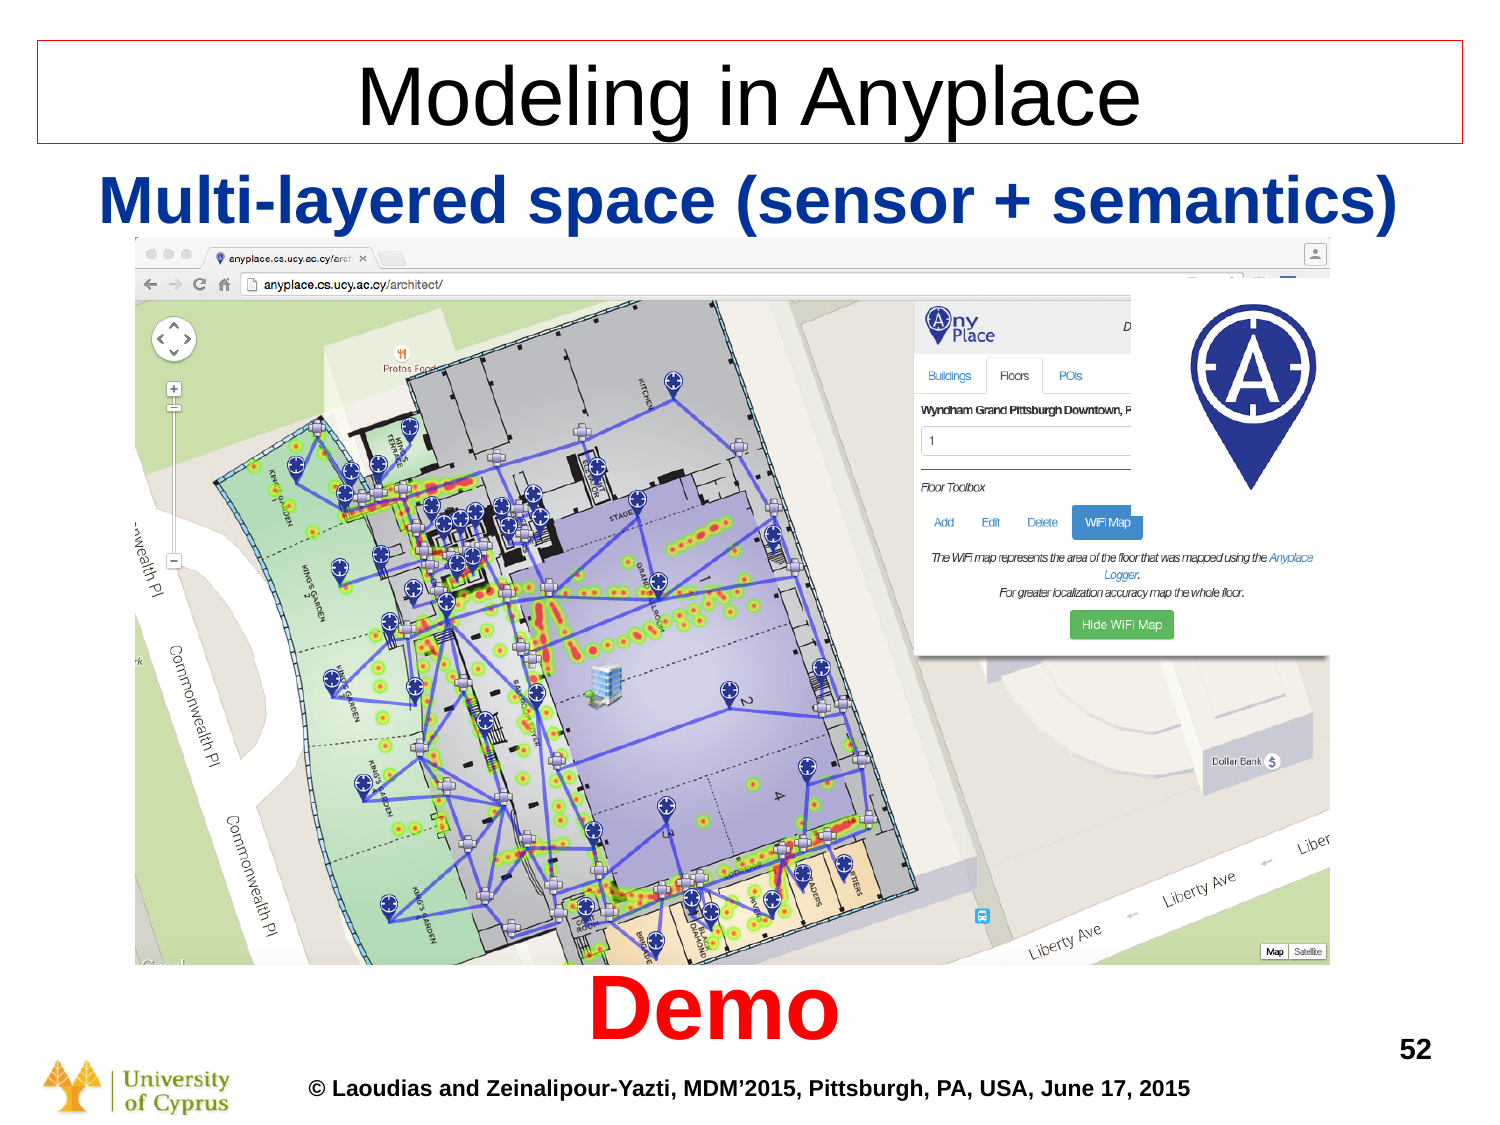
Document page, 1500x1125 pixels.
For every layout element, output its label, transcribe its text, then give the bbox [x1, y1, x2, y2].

picture [41, 1058, 231, 1115]
text_box Demo [430, 974, 998, 1066]
text_box Modeling in Anyplace [37, 40, 1463, 144]
text_box Multi-layered space (sensor + semantics) [76, 148, 1441, 244]
picture [135, 237, 1368, 965]
